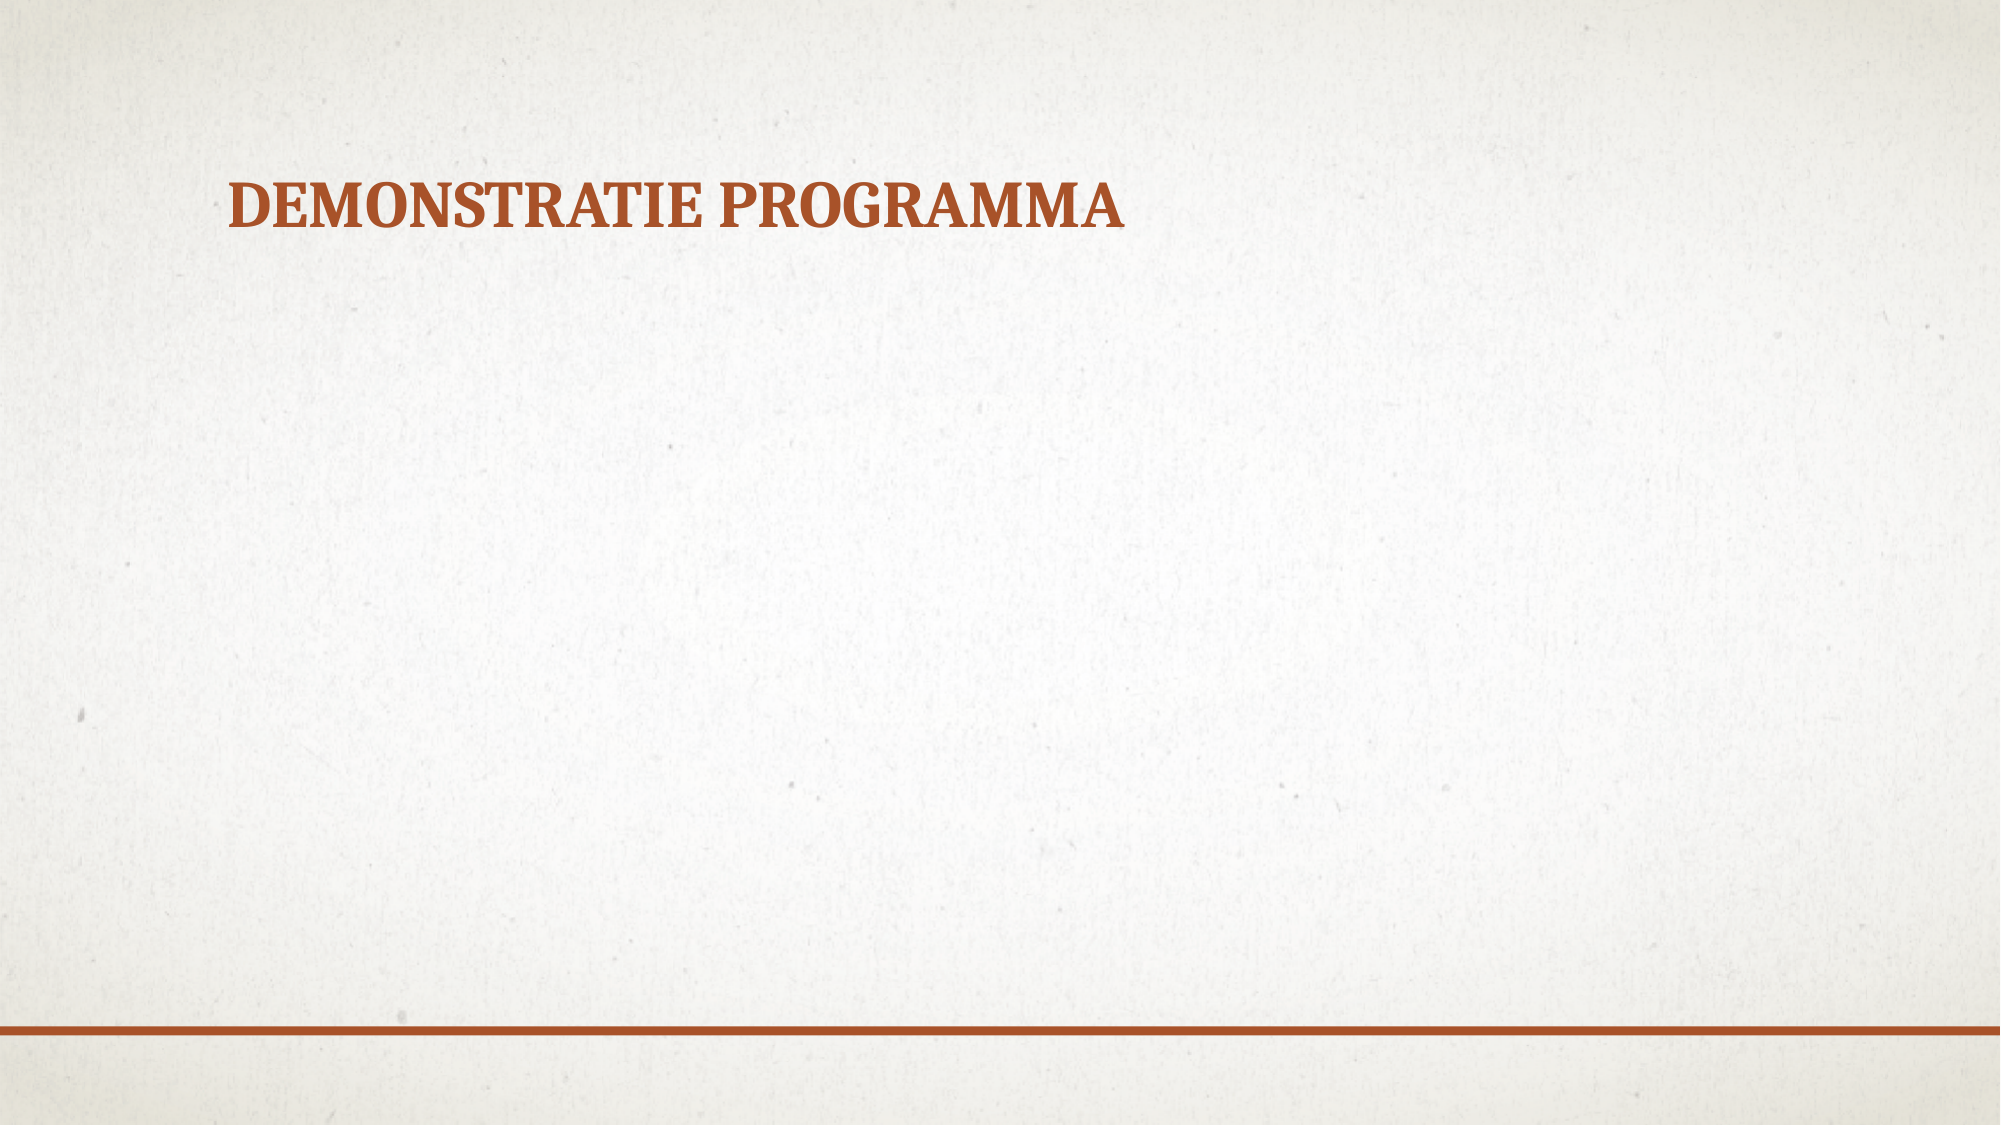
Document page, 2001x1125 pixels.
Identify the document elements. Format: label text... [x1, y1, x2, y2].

title Demonstratie programma [212, 62, 1788, 250]
picture [0, 0, 2001, 1125]
